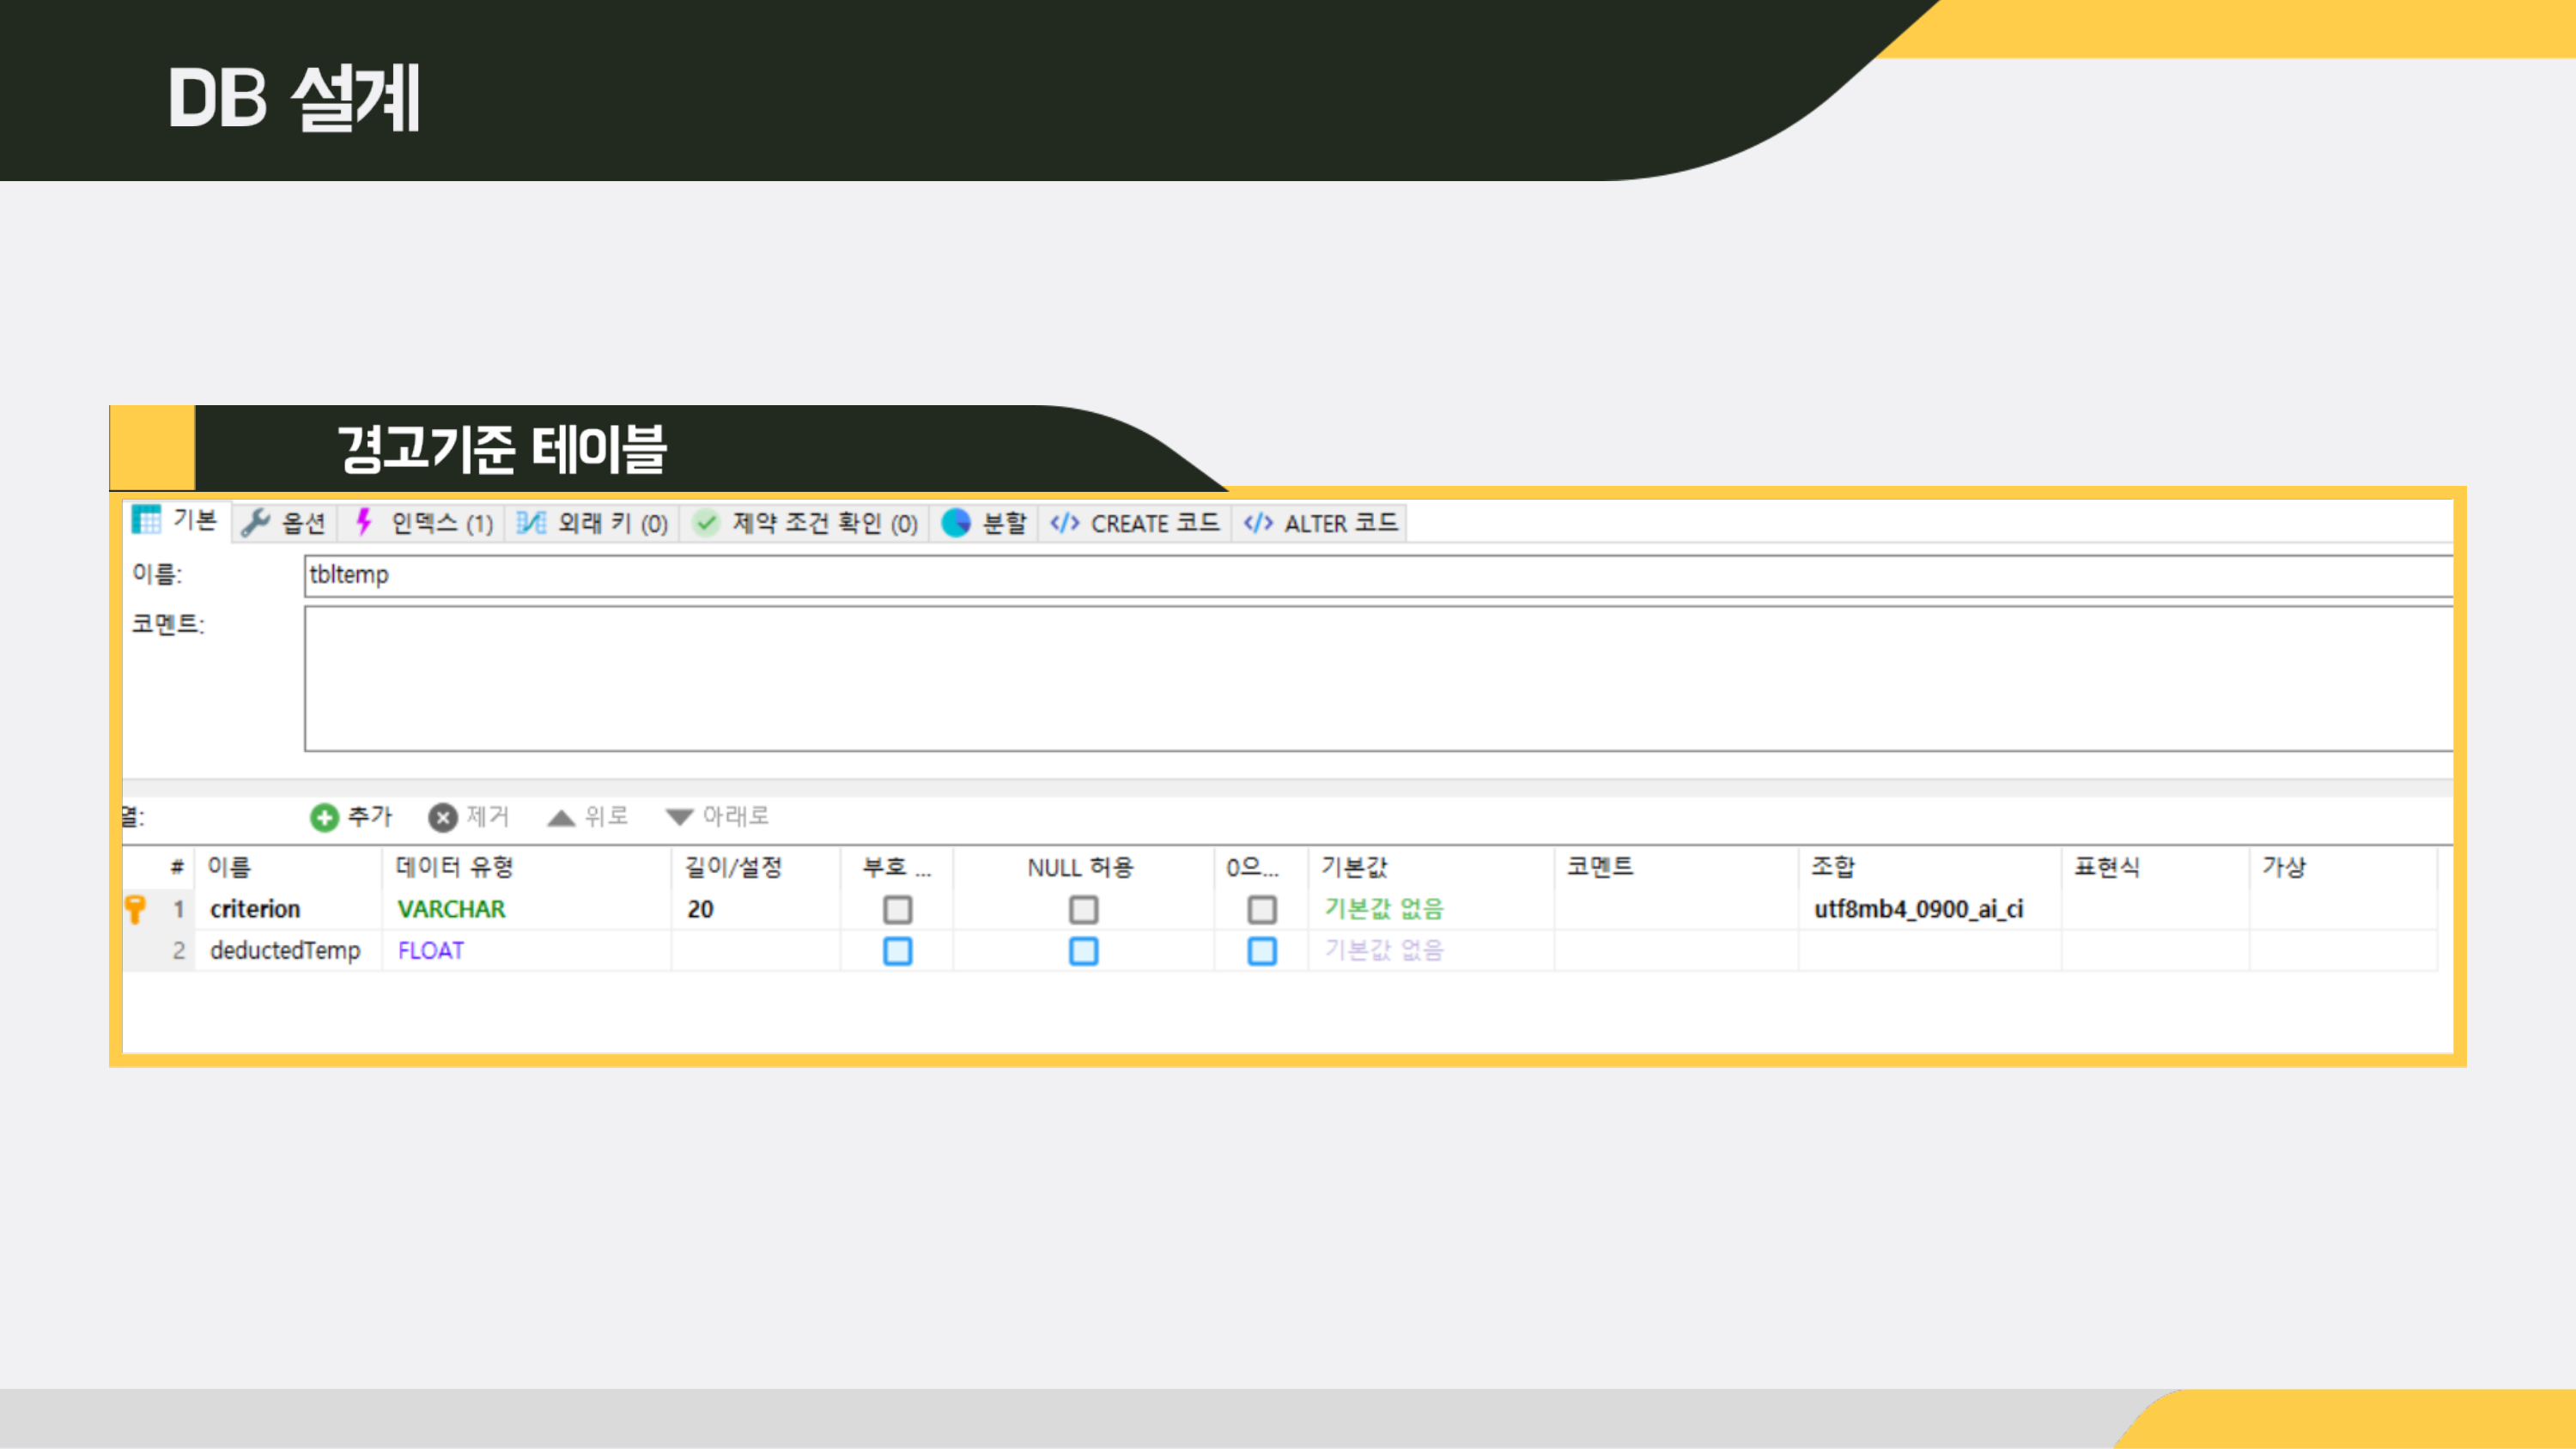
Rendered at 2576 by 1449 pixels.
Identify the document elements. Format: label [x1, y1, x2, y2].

picture [0, 1389, 2576, 1449]
picture [33, 382, 2468, 1068]
picture [0, 0, 2576, 227]
